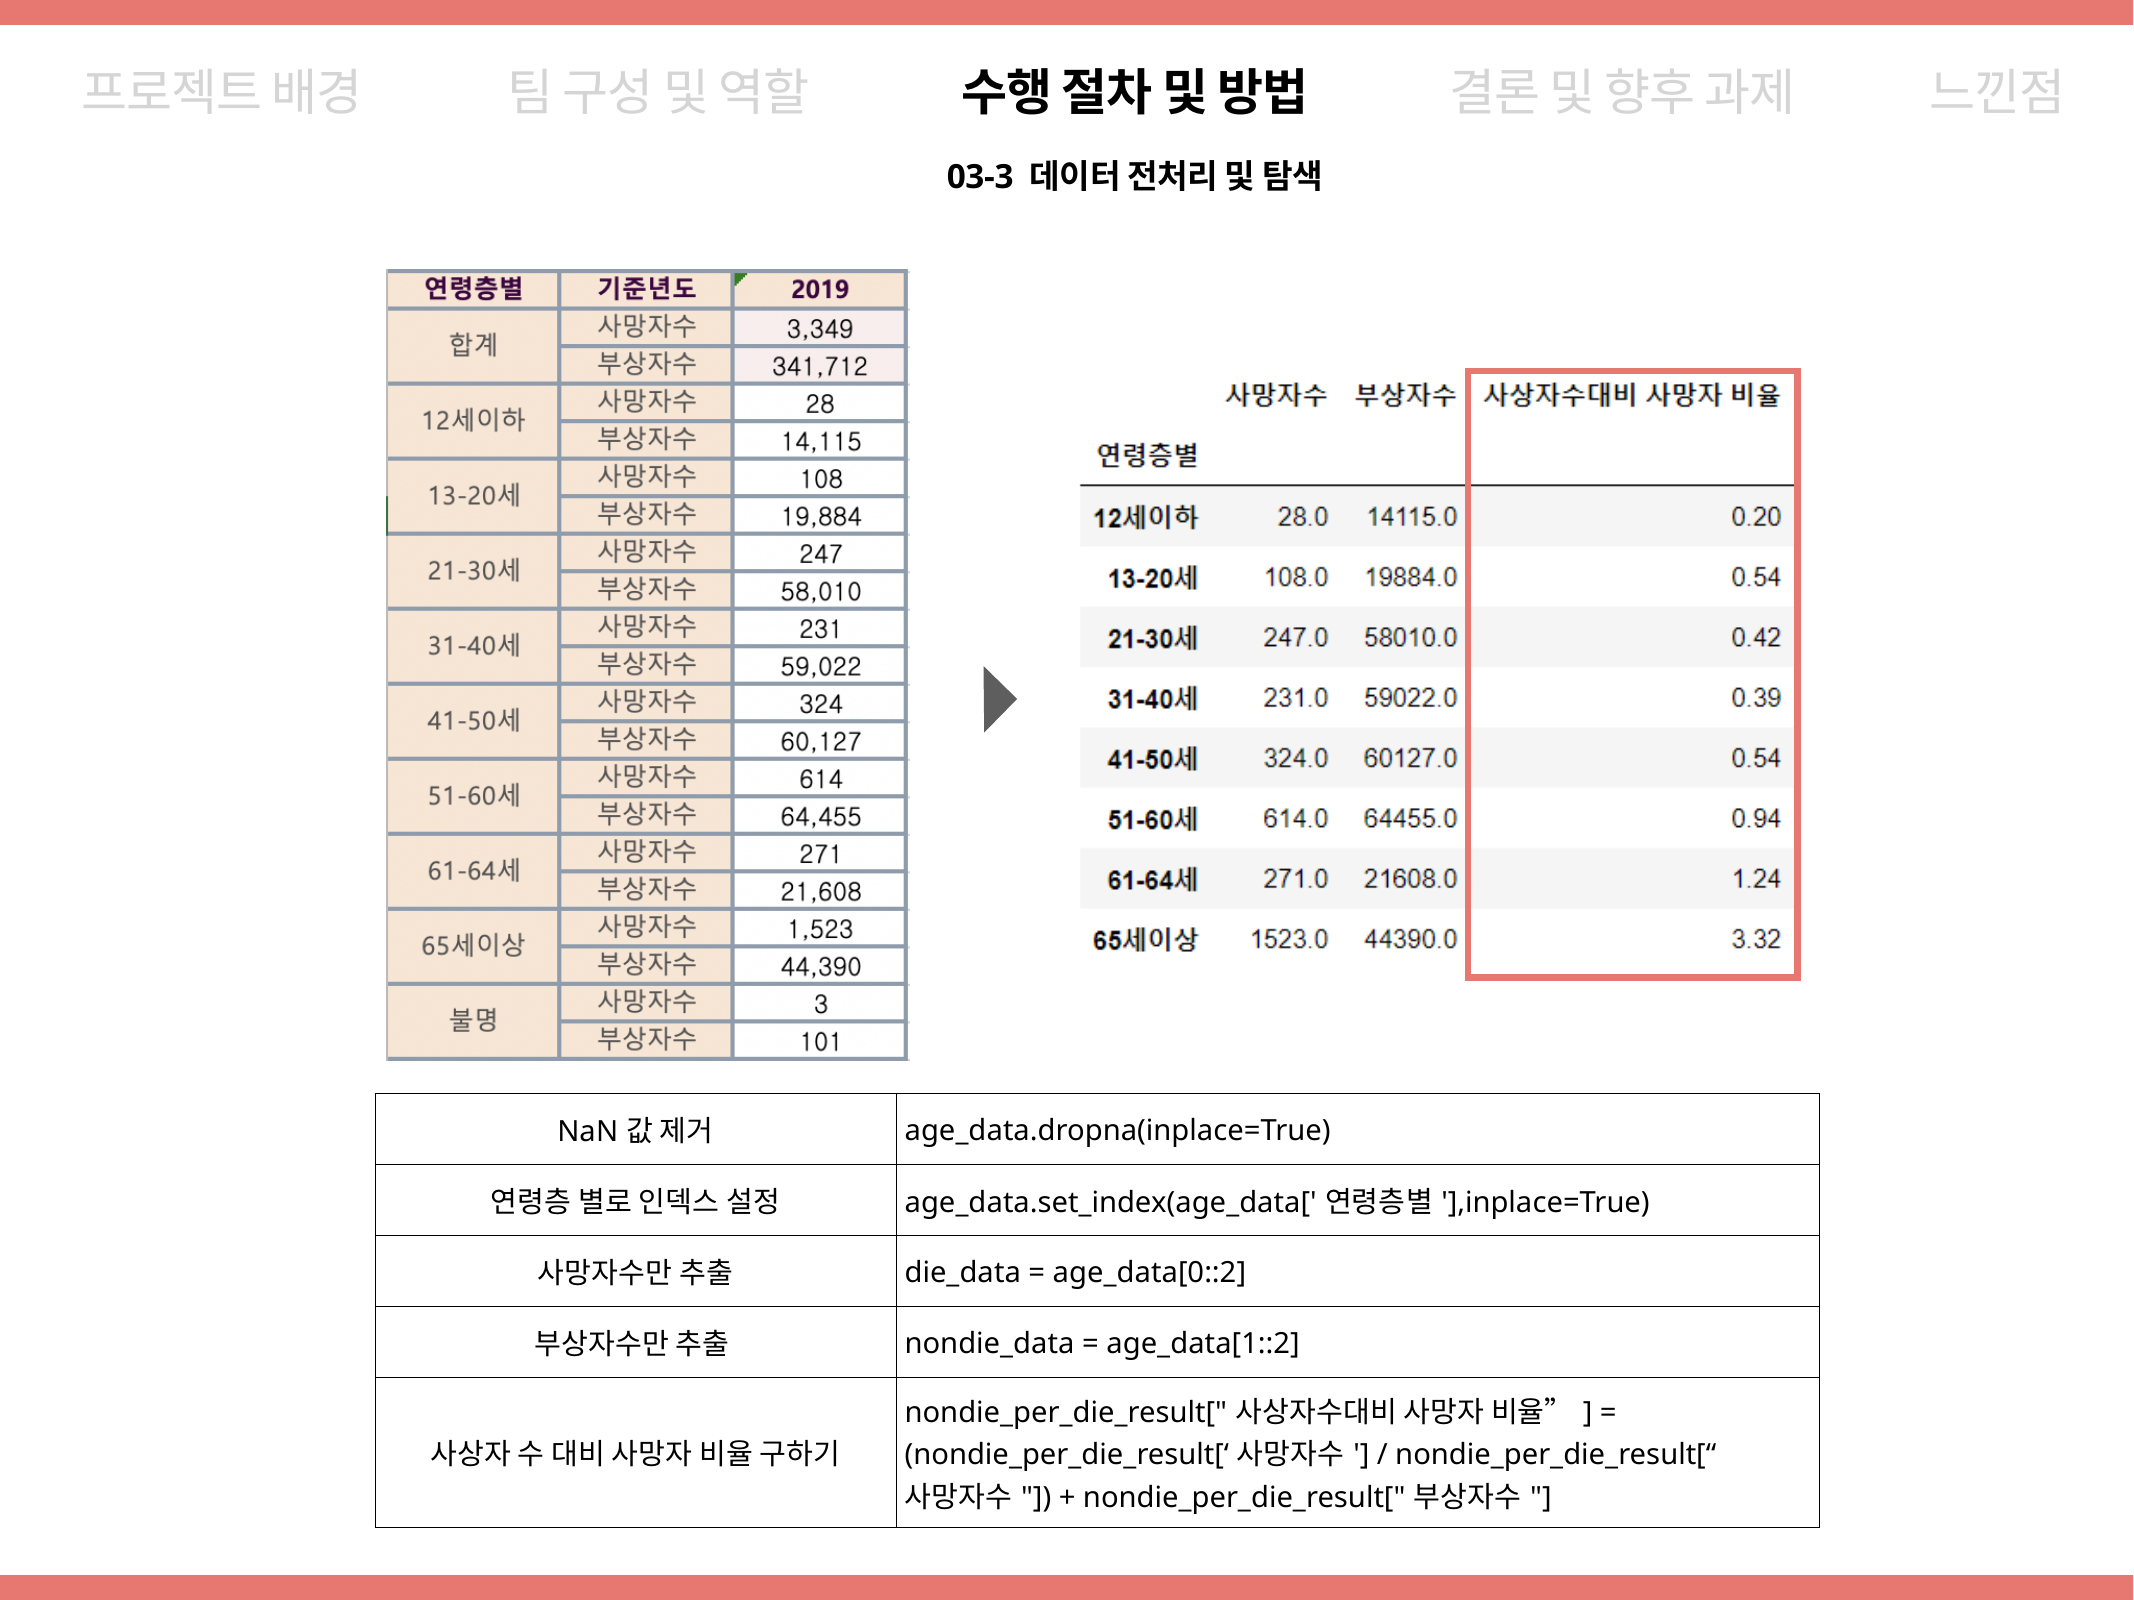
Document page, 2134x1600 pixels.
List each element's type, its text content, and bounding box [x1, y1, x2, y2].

text_box 느낀점 [1839, 59, 2134, 130]
text_box 수행 절차 및 방법 [892, 59, 1378, 130]
text_box 결론 및 향후 과제 [1379, 59, 1839, 130]
table_cell 사상자 수 대비 사망자 비율 구하기 [376, 1378, 896, 1527]
text_box 프로젝트 배경 [17, 59, 427, 130]
table_cell 연령층 별로 인덱스 설정 [376, 1165, 896, 1235]
table_header NaN값 제거 [376, 1094, 896, 1164]
table_cell nondie_per_die_result["사상자수대비 사망자 비율”] = (nondie_per_die_result[‘사망자수'] / nondie_per_die_result[“사망자수"]) + nondie_per_die_result["부상자수"] [897, 1378, 1819, 1527]
table_header age_data.dropna(inplace=True) [897, 1094, 1819, 1164]
table_cell age_data.set_index(age_data['연령층별'],inplace=True) [897, 1165, 1819, 1235]
picture [386, 269, 910, 1062]
text_box [983, 666, 1018, 733]
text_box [1071, 352, 1808, 978]
text_box 03-3 데이터 전처리 및 탐색 [938, 147, 1332, 204]
table_cell nondie_data = age_data[1::2] [897, 1307, 1819, 1377]
text_box 팀 구성 및 역할 [427, 59, 892, 130]
text_box [0, 1575, 2134, 1600]
table_cell 사망자수만 추출 [376, 1236, 896, 1306]
table_cell 부상자수만 추출 [376, 1307, 896, 1377]
table_cell die_data = age_data[0::2] [897, 1236, 1819, 1306]
text_box [0, 0, 2134, 25]
